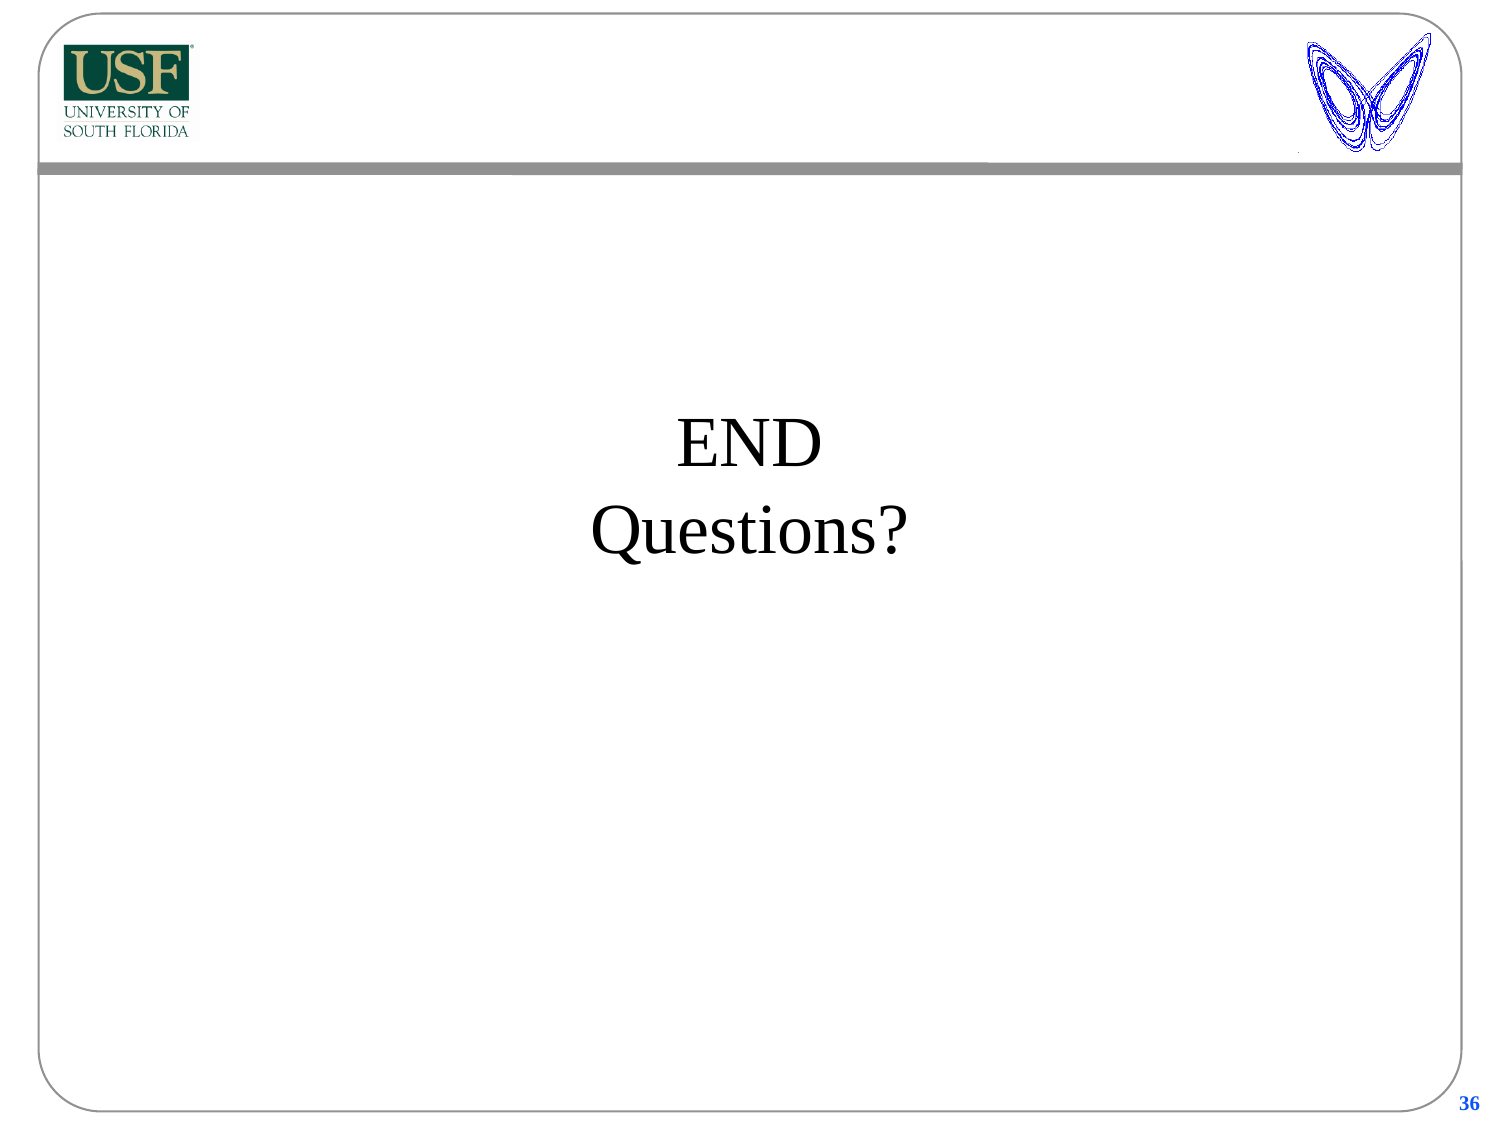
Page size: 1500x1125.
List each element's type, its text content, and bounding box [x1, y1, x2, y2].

picture [57, 40, 200, 141]
title END Questions? [111, 386, 1388, 576]
picture [1298, 28, 1438, 153]
